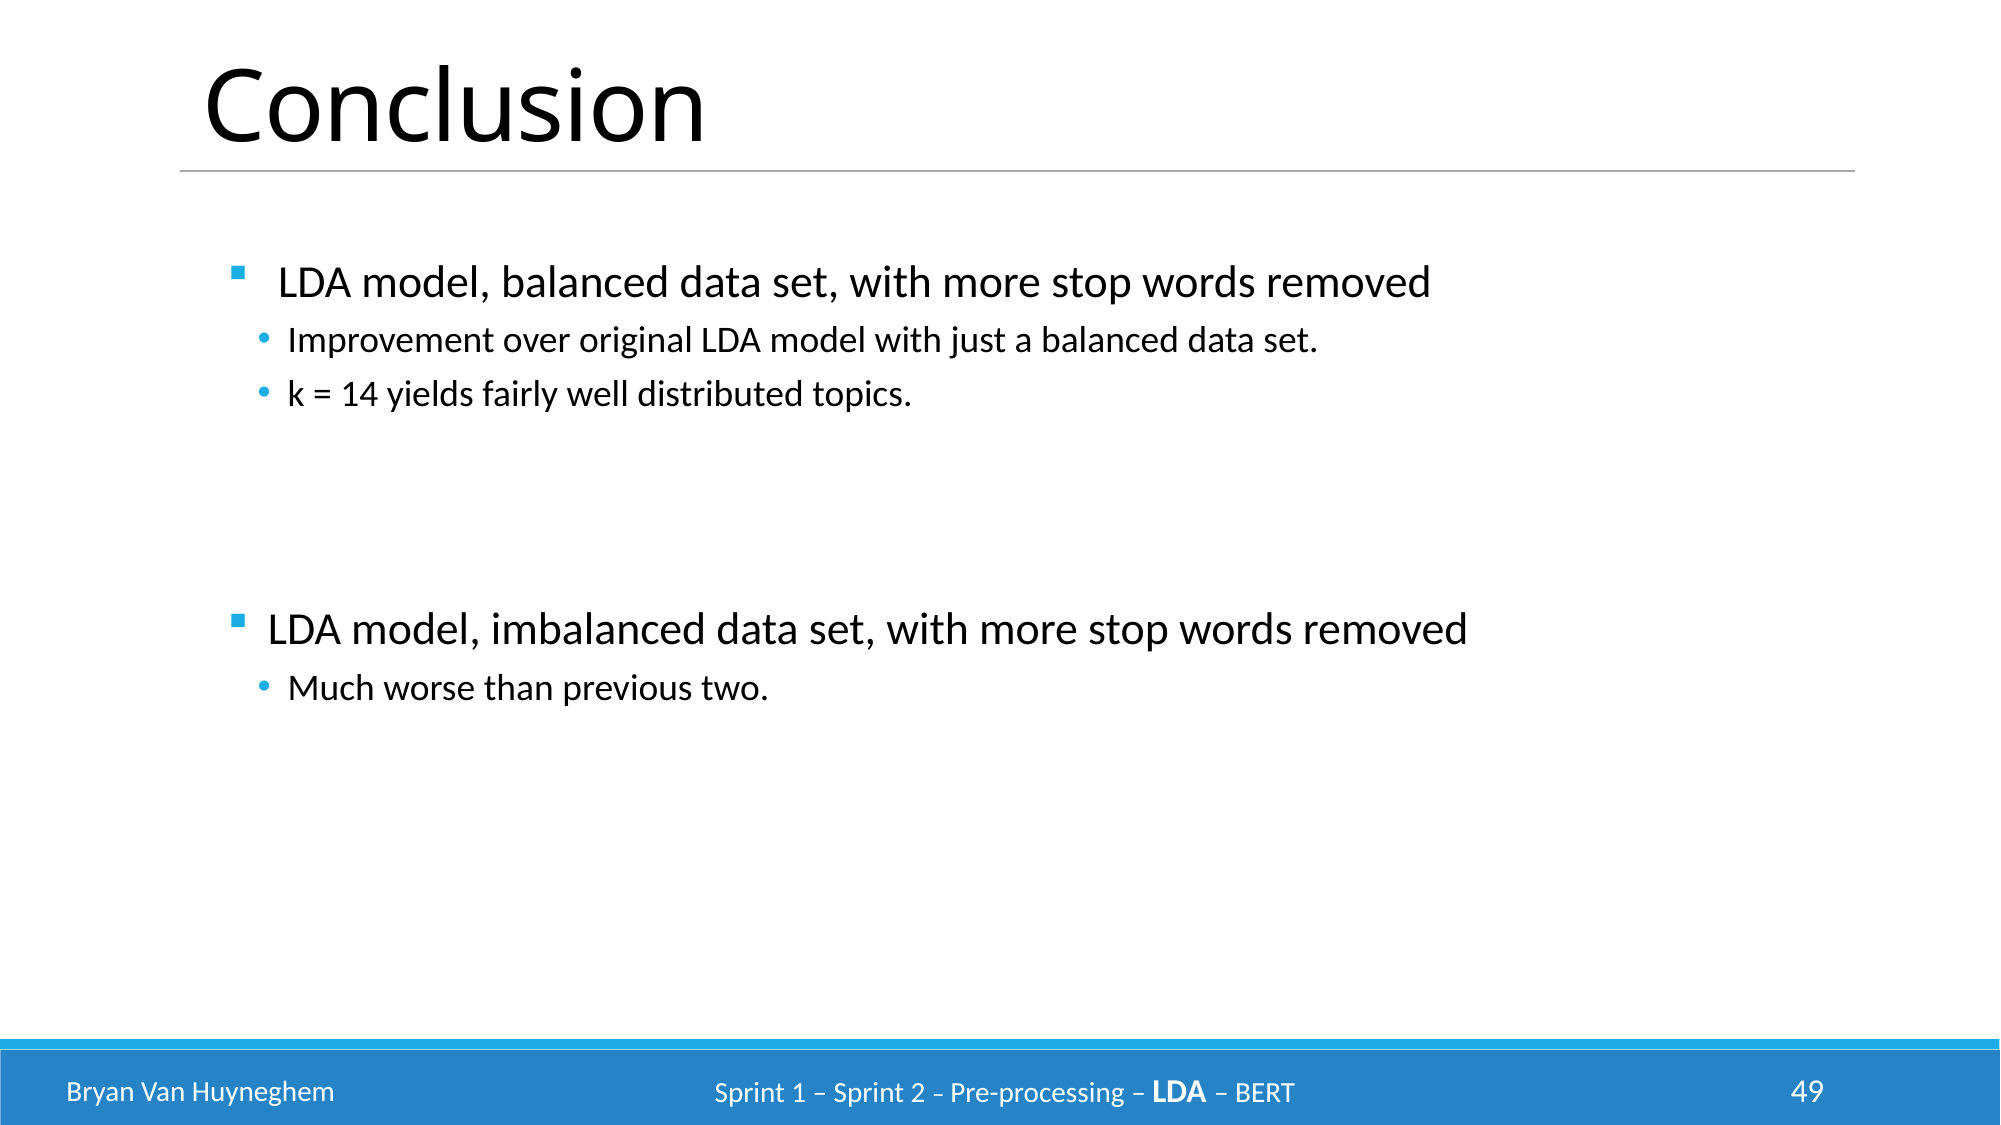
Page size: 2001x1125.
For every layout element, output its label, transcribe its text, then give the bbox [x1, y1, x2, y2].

text_box [179, 47, 1830, 170]
footer Sprint 1 – Sprint 2 – Pre-processing – LDA – BERT [359, 1059, 1651, 1120]
slide_number 49 [1741, 1059, 1840, 1120]
slide_number Bryan Van Huyneghem [51, 1059, 359, 1120]
text_box Conclusion [1830, 49, 1838, 168]
text_box LDA model, balanced data set, with more stop words removed Improvement over original LDA model with just a balanced data set. k = 14 yields fairly well distributed topics. LDA model, imbalanced data set, with more stop words removed Much worse than previous two. [179, 233, 1830, 963]
